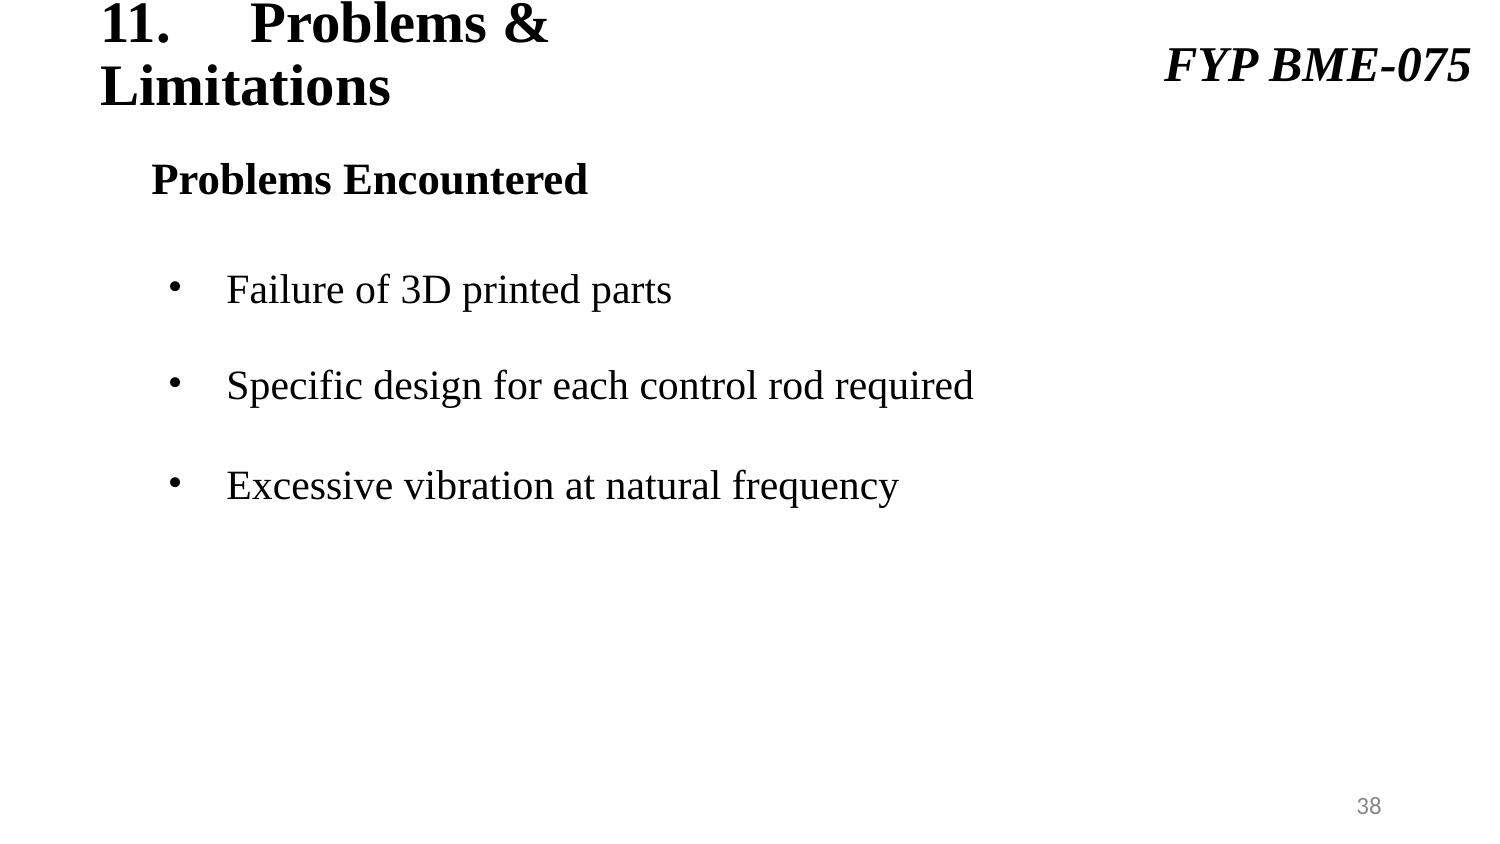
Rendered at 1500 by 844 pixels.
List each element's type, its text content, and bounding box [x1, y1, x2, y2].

slide_number ‹#› [1059, 782, 1397, 827]
text_box FYP BME-075 [1144, 16, 1492, 107]
title 11. Problems & Limitations [85, 19, 840, 90]
title Problems Encountered [136, 131, 674, 229]
list Failure of 3D printed parts Specific design for each control rod required Excessive vibration at natural frequency [136, 229, 1357, 719]
